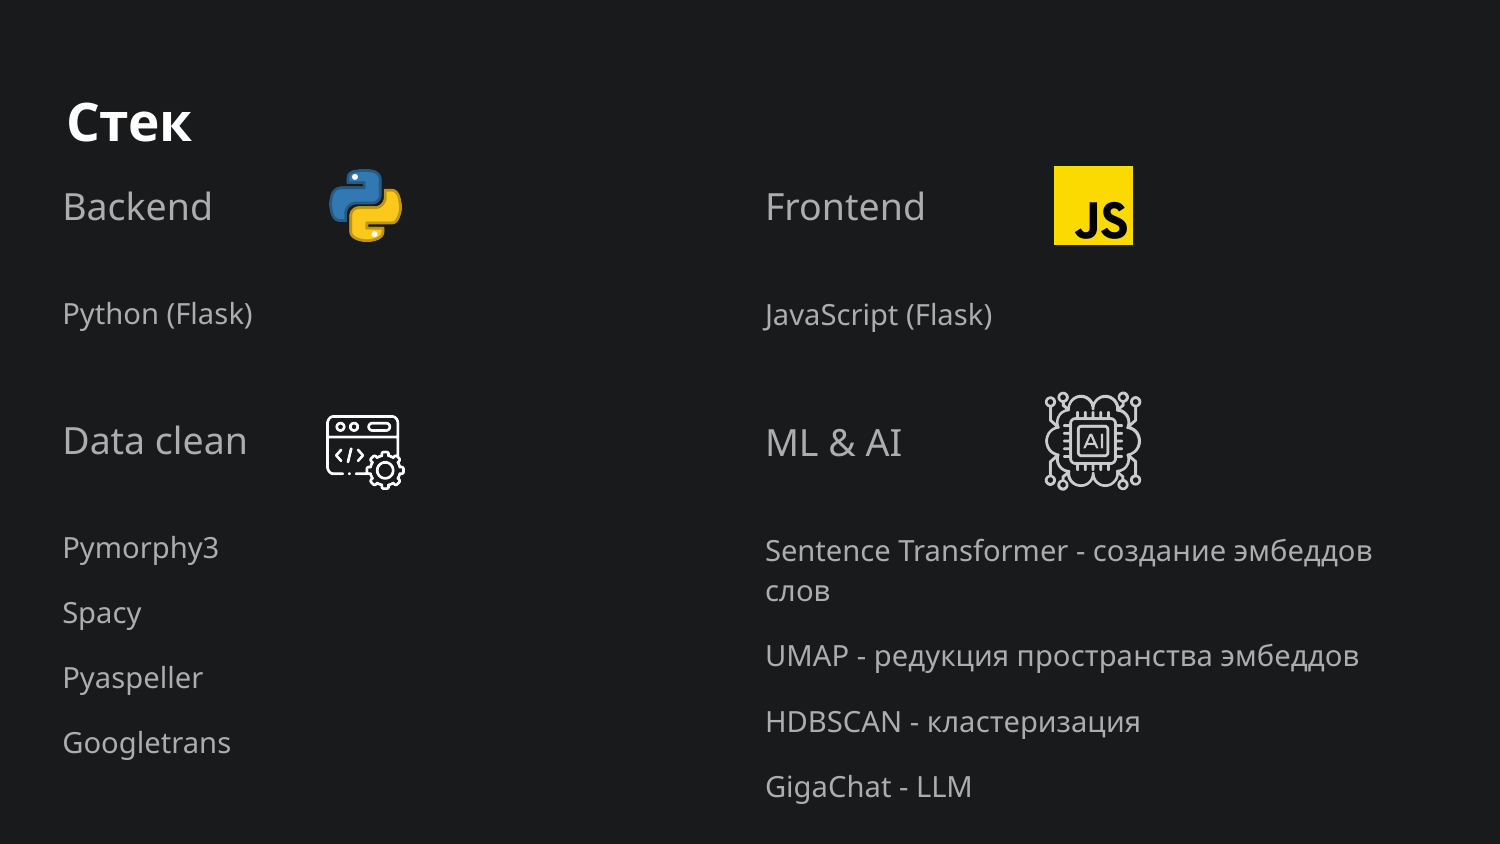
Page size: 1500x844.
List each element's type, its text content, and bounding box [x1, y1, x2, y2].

text_box ML & AI [750, 415, 1035, 468]
list Python (Flask) [47, 275, 374, 370]
picture [1042, 390, 1145, 493]
list Pymorphy3 Spacy Pyaspeller Googletrans [47, 508, 361, 805]
picture [326, 412, 405, 492]
title Стек [51, 72, 1449, 167]
list JavaScript (Flask) [750, 276, 1077, 371]
text_box Data clean [47, 413, 324, 466]
picture [326, 166, 405, 245]
list Sentence Transformer - создание эмбеддов слов UMAP - редукция пространства эмбеддов HDBSCAN - кластеризация GigaChat - LLM [750, 512, 1434, 797]
text_box Frontend [750, 179, 976, 232]
text_box Backend [47, 179, 273, 232]
picture [1053, 166, 1133, 245]
